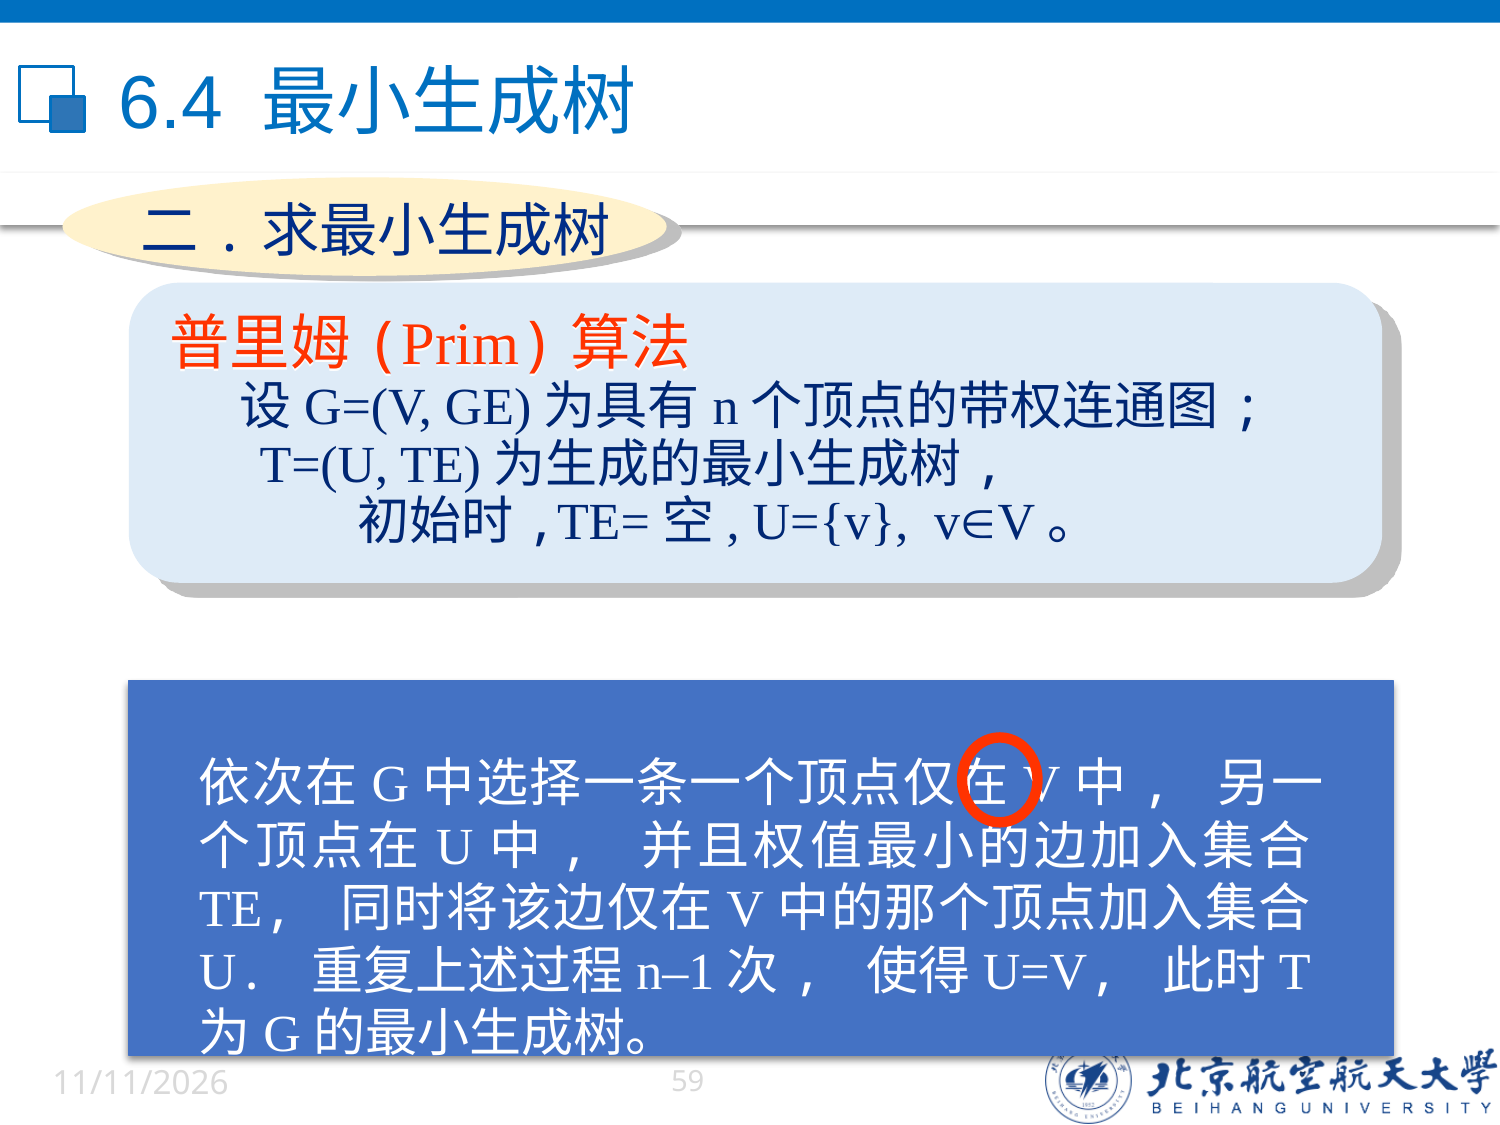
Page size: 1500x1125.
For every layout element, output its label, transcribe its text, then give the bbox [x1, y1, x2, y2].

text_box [128, 680, 1394, 1056]
title 6.4 最小生成树 [103, 37, 1375, 161]
slide_number 59 [656, 1067, 751, 1112]
picture [1045, 1037, 1498, 1125]
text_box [62, 177, 732, 277]
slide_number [37, 1053, 314, 1114]
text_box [128, 282, 1393, 584]
